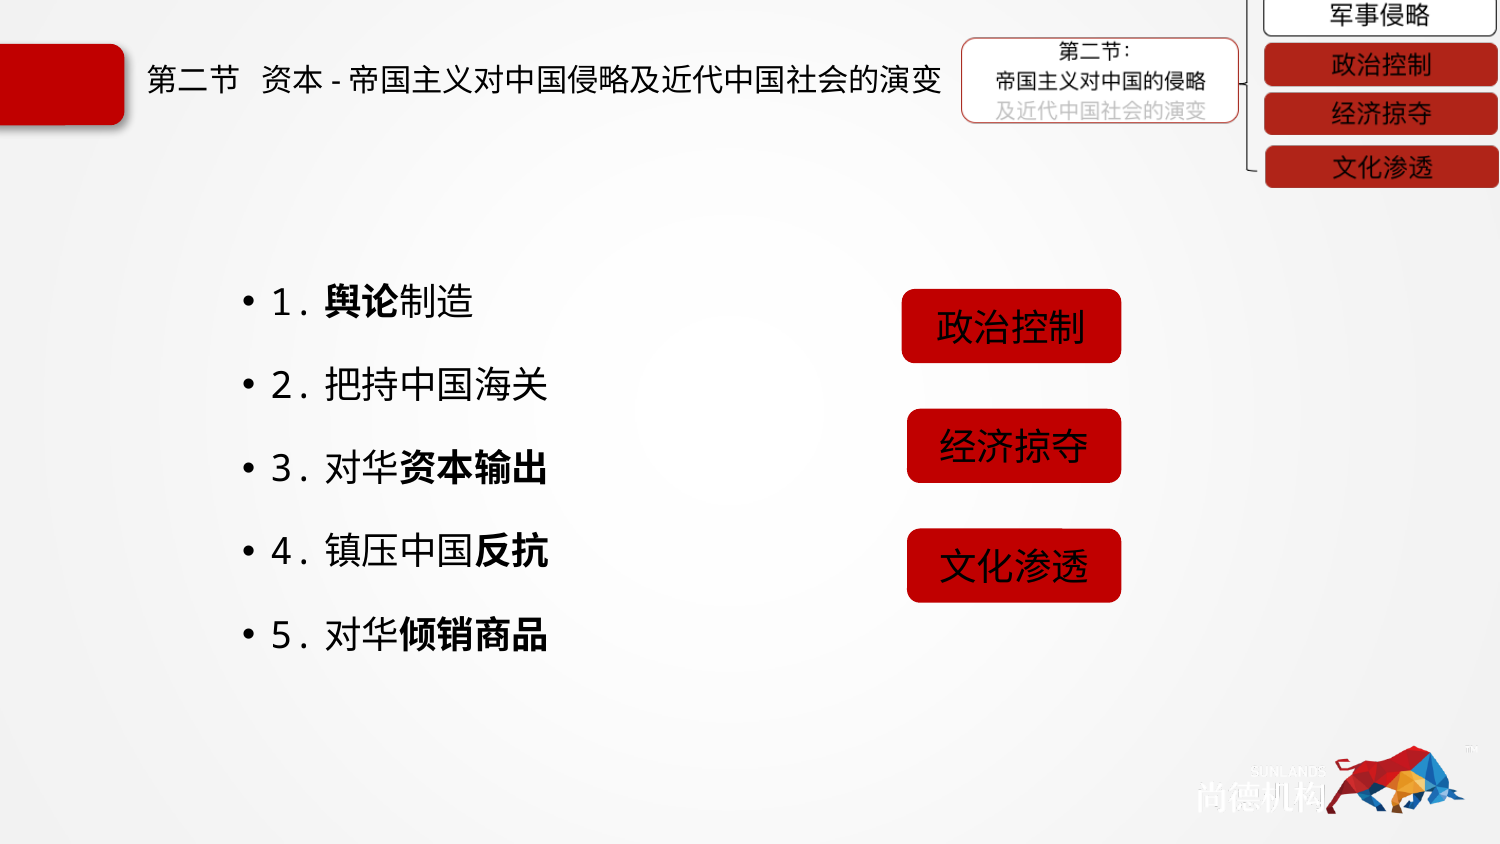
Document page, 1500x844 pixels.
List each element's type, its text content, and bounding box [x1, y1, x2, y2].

text_box 文化渗透 [906, 528, 1122, 603]
picture [0, 0, 1500, 844]
text_box 第二节 资本-帝国主义对中国侵略及近代中国社会的演变 [131, 57, 960, 106]
text_box 经济掠夺 [906, 408, 1122, 483]
text_box 政治控制 [901, 288, 1122, 364]
list 1.舆论制造 2.把持中国海关 3.对华资本输出 4.镇压中国反抗 5.对华倾销商品 [227, 248, 685, 690]
